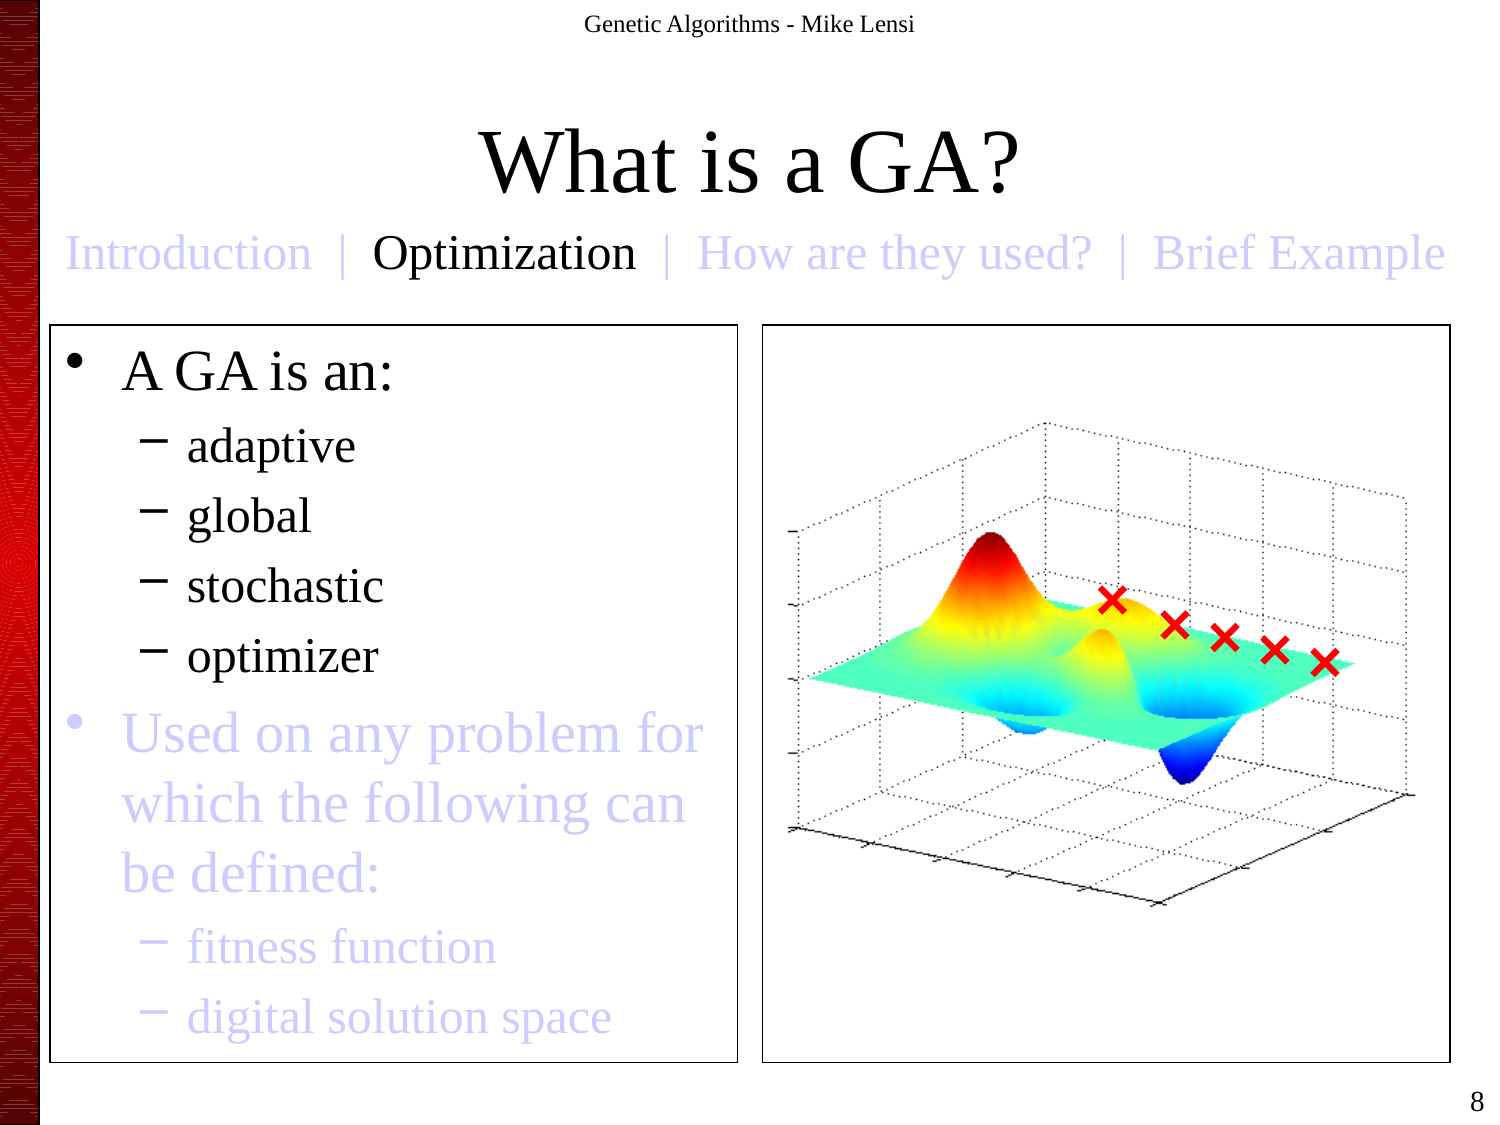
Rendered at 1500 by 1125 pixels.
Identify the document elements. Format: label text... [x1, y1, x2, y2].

slide_number 8 [1187, 1074, 1500, 1125]
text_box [1312, 649, 1338, 675]
text_box Introduction | Optimization | How are they used? | Brief Example [49, 212, 1475, 288]
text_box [1262, 637, 1288, 663]
picture [774, 412, 1425, 929]
footer Genetic Algorithms - Mike Lensi [512, 0, 988, 50]
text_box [1212, 624, 1238, 650]
title What is a GA? [50, 99, 1450, 212]
text_box [762, 324, 1450, 1063]
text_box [1099, 587, 1125, 613]
list A GA is an: adaptive global stochastic optimizer Used on any problem for which the following can be defined: fitness function digital solution space [49, 324, 738, 1063]
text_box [1162, 612, 1188, 638]
